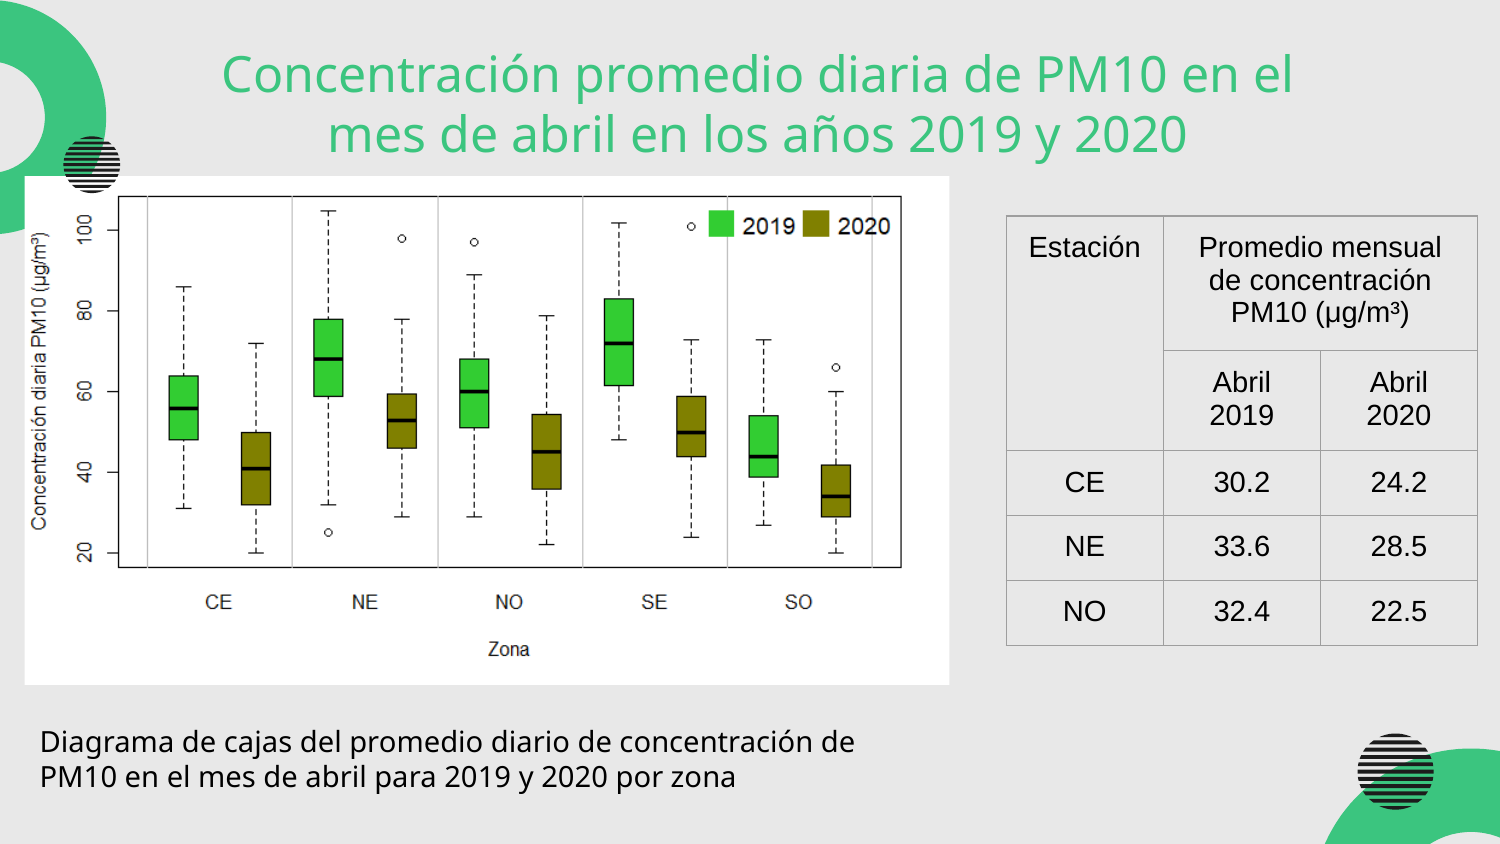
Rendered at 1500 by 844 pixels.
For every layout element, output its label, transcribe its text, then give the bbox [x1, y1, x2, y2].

table_cell 32.4 [1164, 581, 1320, 645]
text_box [1357, 733, 1434, 810]
text_box Diagrama de cajas del promedio diario de concentración de PM10 en el mes de abril para 2019 y 2020 por zona [24, 708, 950, 809]
text_box Concentración promedio diaria de PM10 en el mes de abril en los años 2019 y 2020 [159, 27, 1358, 178]
picture [24, 176, 950, 686]
table_cell NO [1007, 581, 1163, 645]
table_cell 30.2 [1164, 451, 1320, 515]
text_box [63, 136, 121, 194]
table_cell 33.6 [1164, 516, 1320, 580]
table_cell 28.5 [1321, 516, 1477, 580]
table_cell 24.2 [1321, 451, 1477, 515]
table_cell NE [1007, 516, 1163, 580]
table_cell CE [1007, 451, 1163, 515]
table_cell Abril 2020 [1321, 351, 1477, 450]
table_header Promedio mensual de concentración PM10 (μg/m³) [1164, 217, 1477, 350]
table_header Estación [1007, 217, 1163, 450]
table_cell Abril 2019 [1164, 351, 1320, 450]
table_cell 22.5 [1321, 581, 1477, 645]
